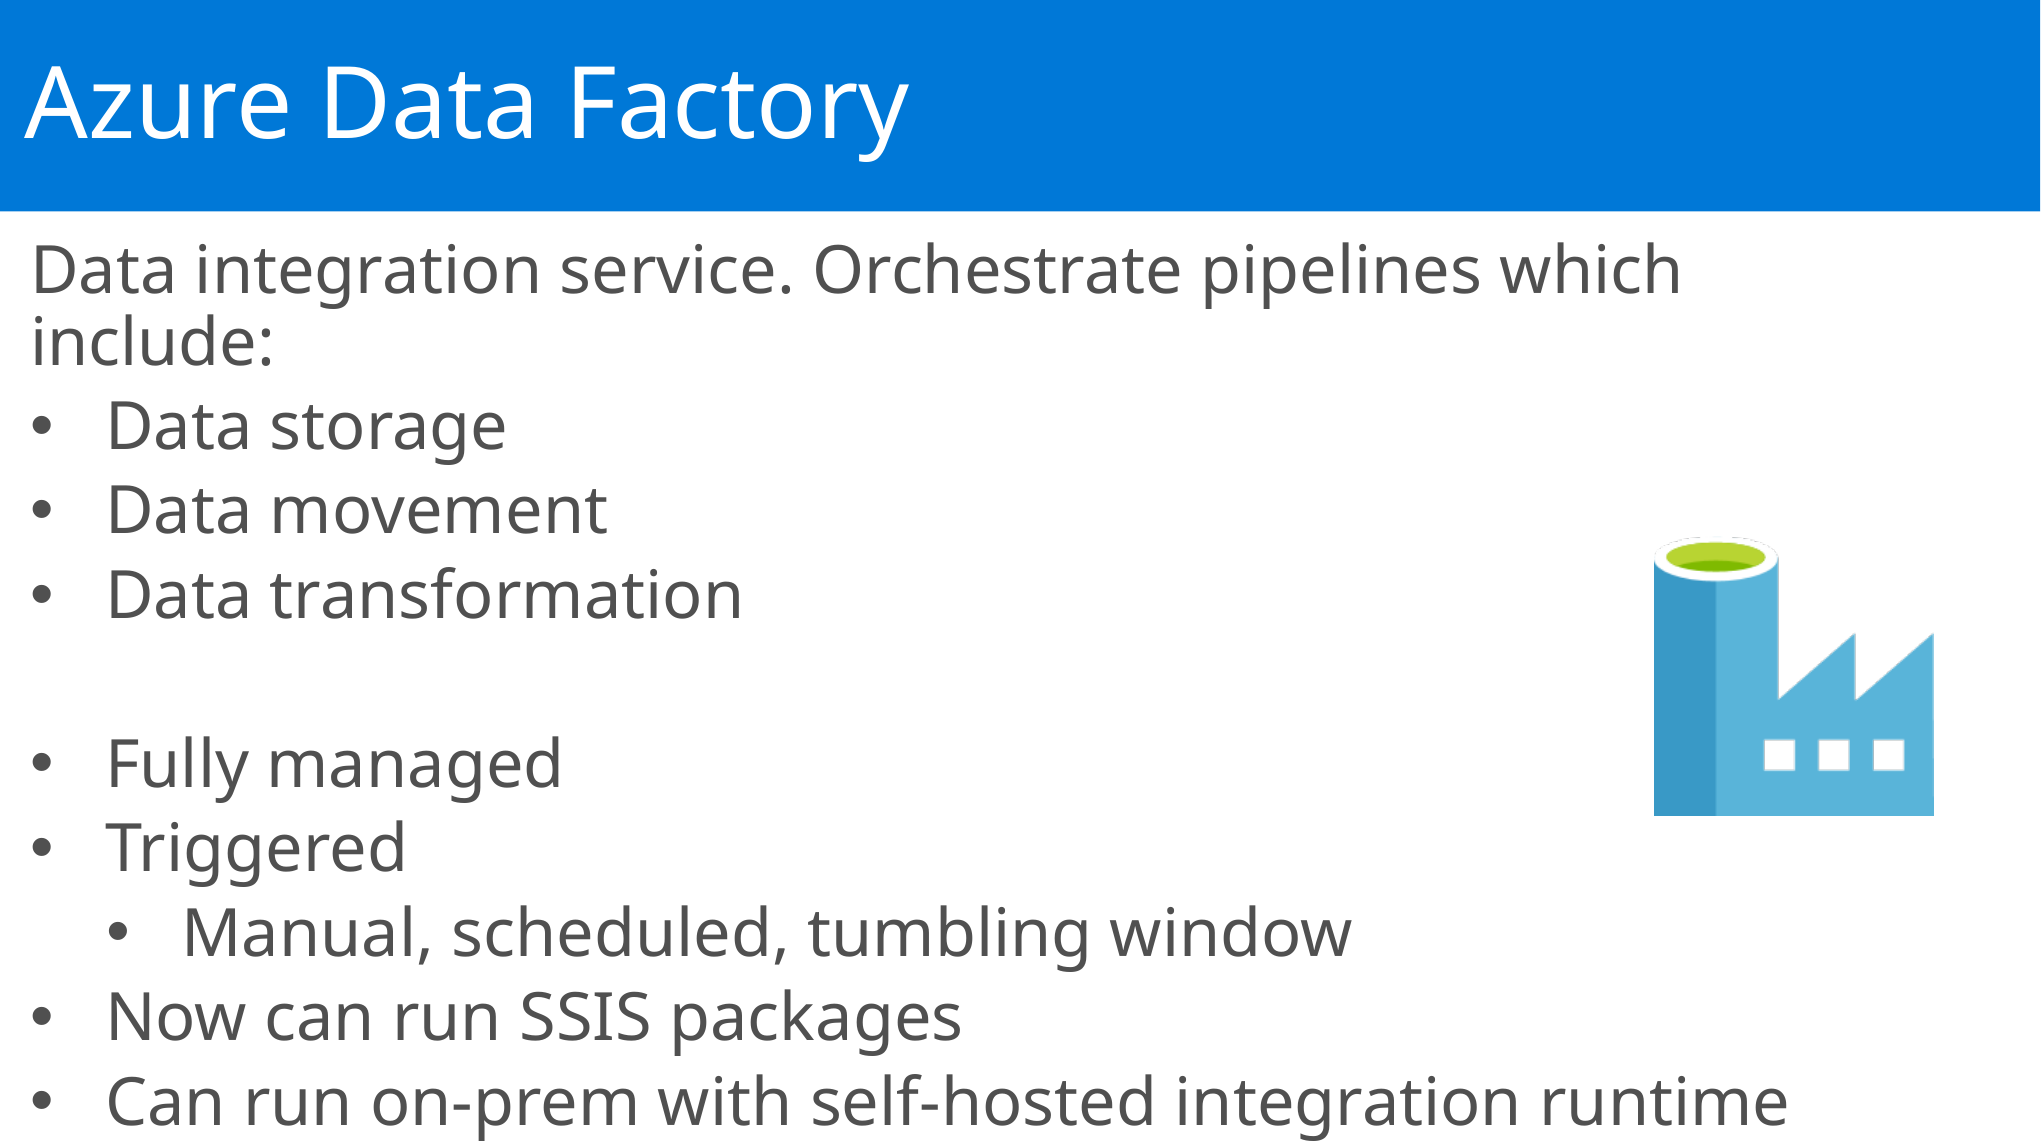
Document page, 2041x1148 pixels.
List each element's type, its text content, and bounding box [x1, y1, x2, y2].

text_box Data integration service. Orchestrate pipelines which include: Data storage Data movement Data transformation Fully managed Triggered Manual, scheduled, tumbling window Now can run SSIS packages Can run on-prem with self-hosted integration runtime [0, 211, 1897, 1148]
picture [1654, 536, 1934, 817]
text_box Azure Data Factory [0, 0, 2041, 212]
